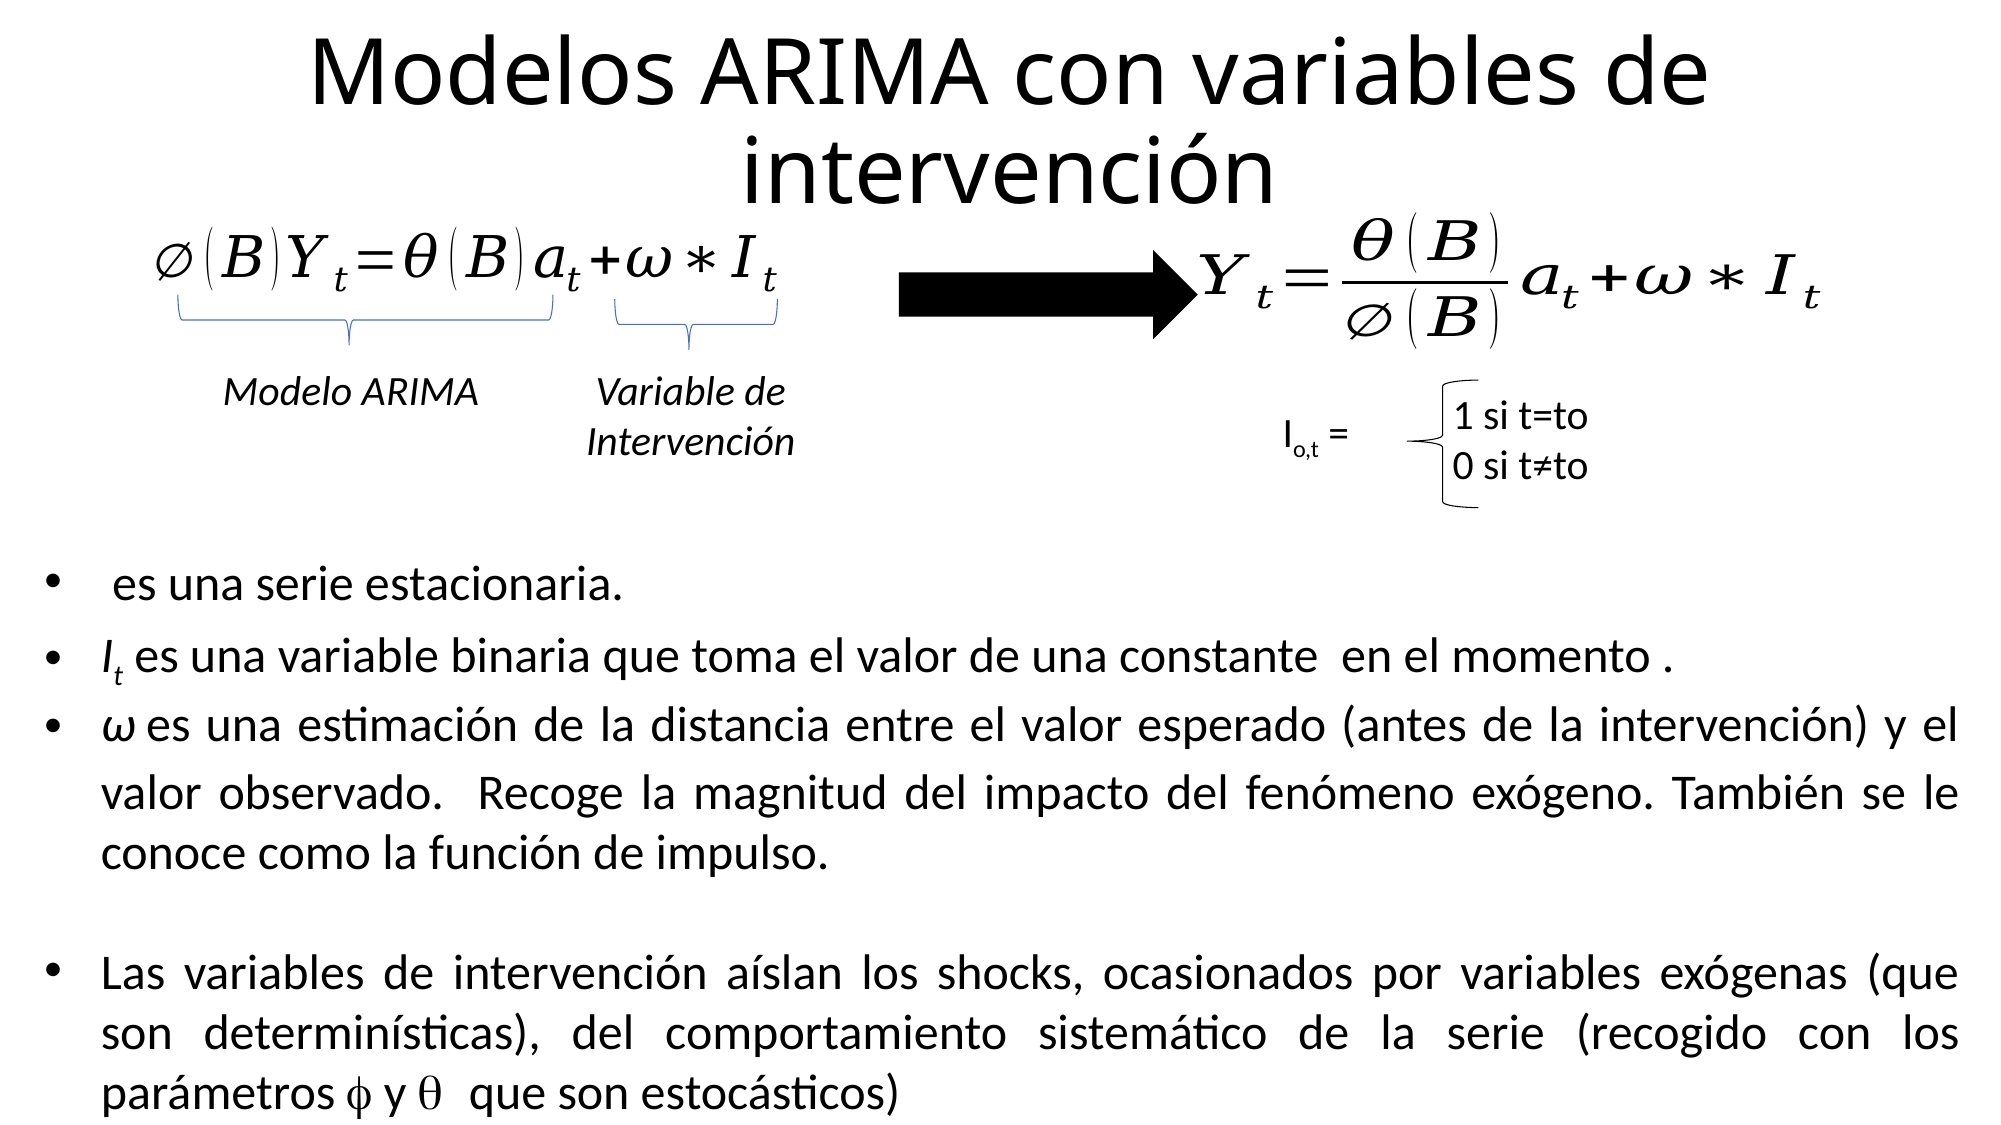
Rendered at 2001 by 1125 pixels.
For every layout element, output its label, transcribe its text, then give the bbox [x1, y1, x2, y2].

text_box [152, 223, 824, 473]
text_box Modelos ARIMA con variables de intervención [110, 18, 1910, 156]
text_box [1267, 380, 1658, 508]
text_box [898, 249, 1198, 340]
